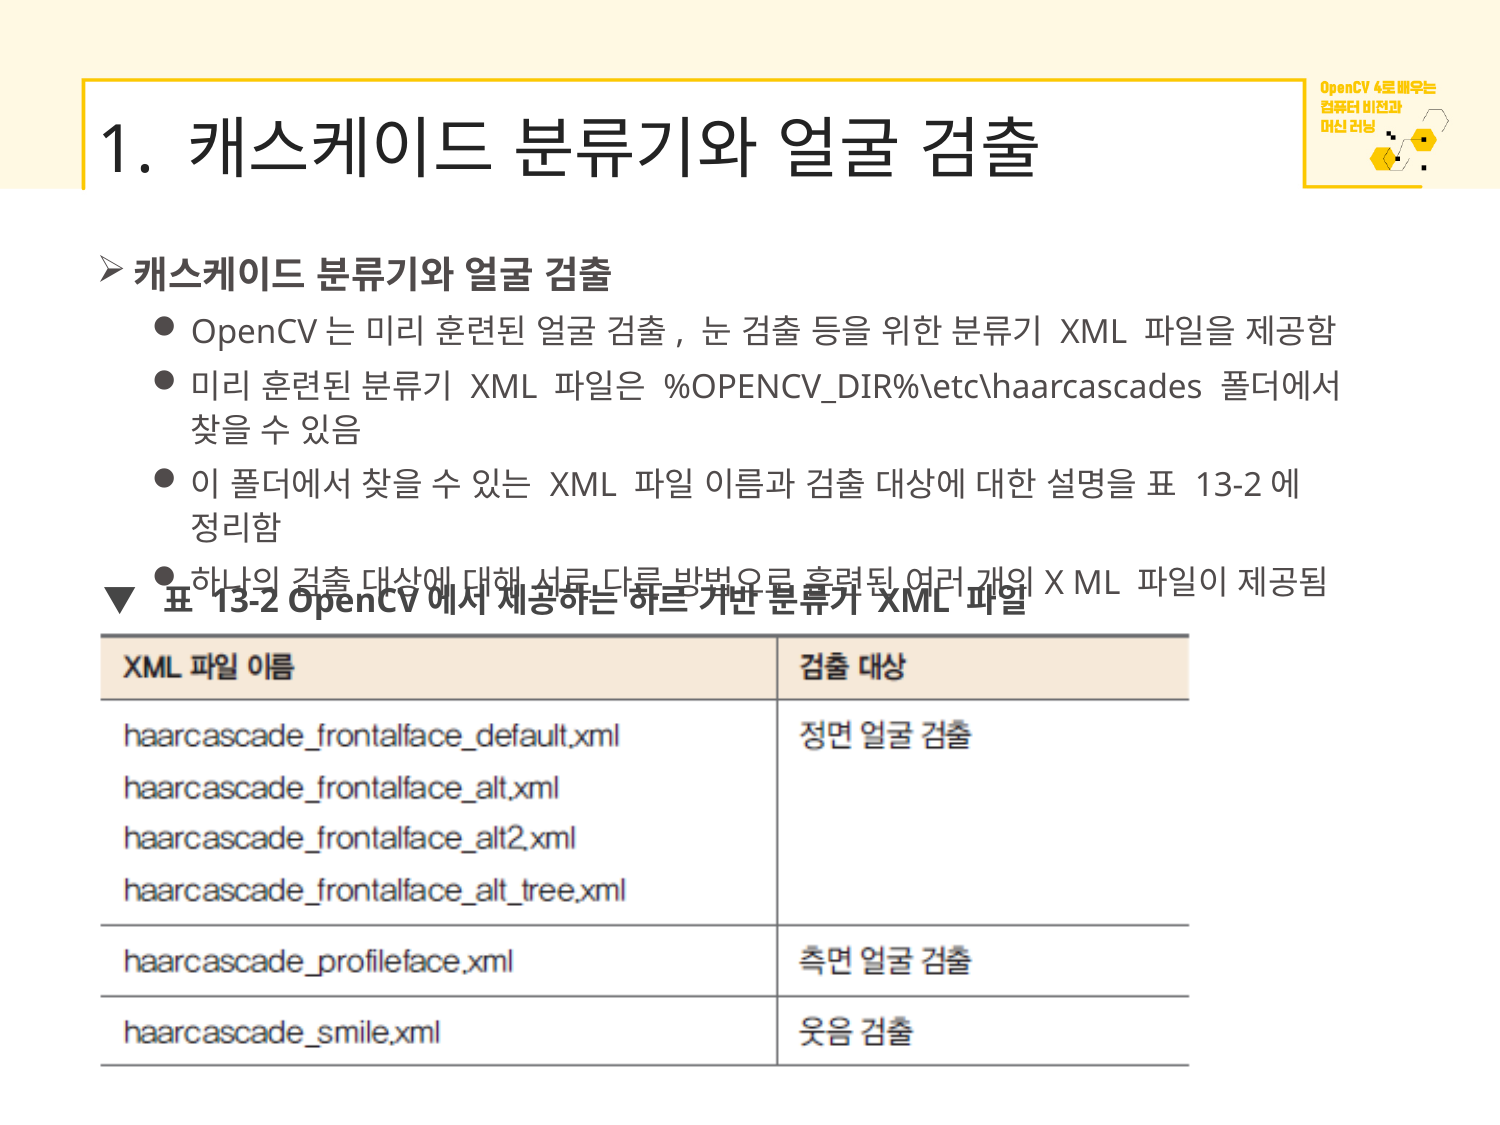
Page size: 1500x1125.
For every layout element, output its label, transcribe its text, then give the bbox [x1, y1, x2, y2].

picture [0, 0, 1500, 1125]
title 1. 캐스케이드 분류기와 얼굴 검출 [82, 61, 1413, 193]
text_box ▼ 표 13-2 OpenCV에서 제공하는 하르 기반 분류기 XML 파일 [88, 571, 1415, 638]
list 캐스케이드 분류기와 얼굴 검출 OpenCV는 미리 훈련된 얼굴 검출, 눈 검출 등을 위한 분류기 XML 파일을 제공함 미리 훈련된 분류기 XML 파일은 %OPENCV_DIR%\etc\haarcascades 폴더에서 찾을 수 있음 이 폴더에서 찾을 수 있는 XML 파일 이름과 검출 대상에 대한 설명을 표 13-2에 정리함 하나의 검출 대상에 대해 서로 다른 방법으로 훈련된 여러 개의X ML 파일이 제공됨 [81, 239, 1412, 1054]
